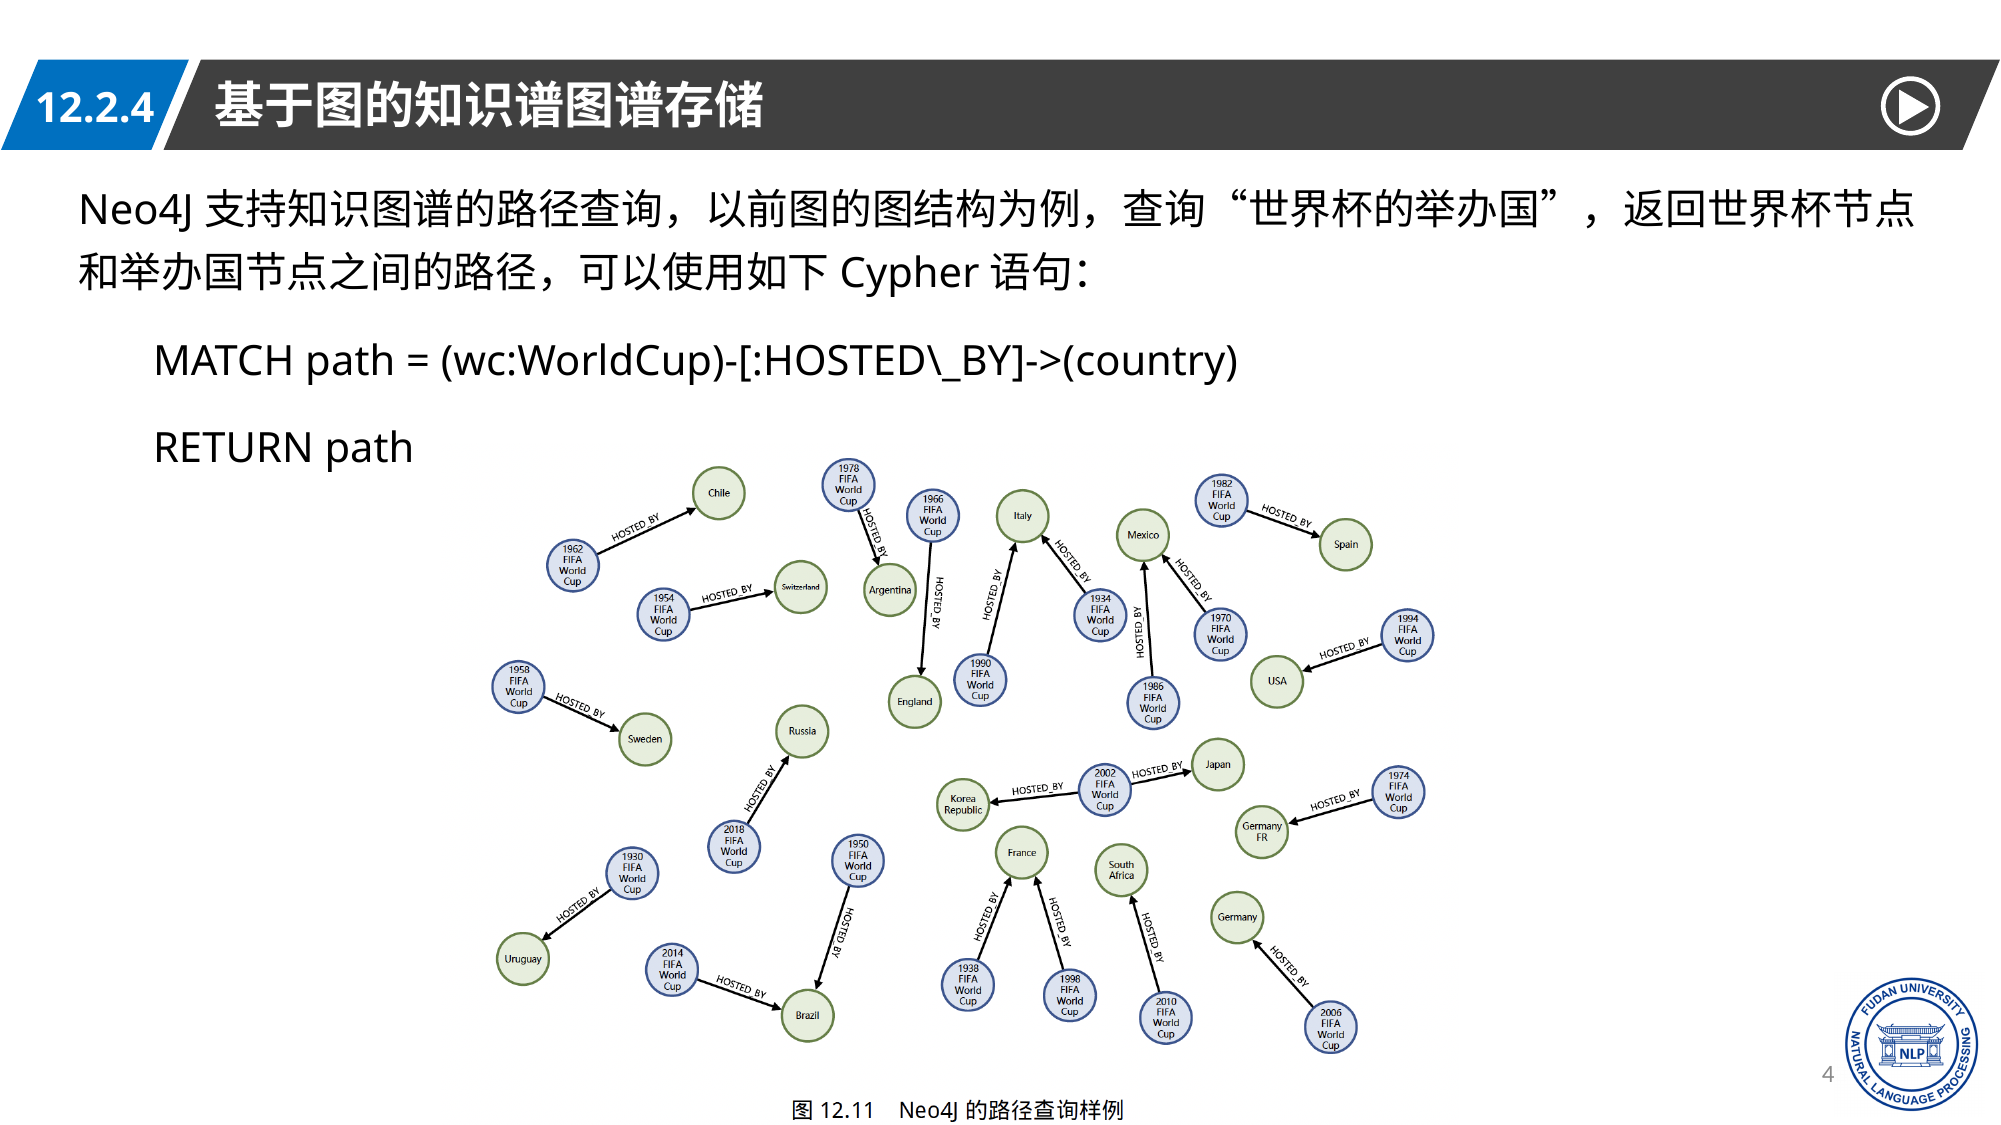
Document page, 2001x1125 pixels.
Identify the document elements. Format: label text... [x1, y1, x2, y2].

text_box [32, 59, 189, 89]
text_box 基于图的知识谱图谱存储 [199, 66, 780, 142]
text_box [163, 59, 2000, 150]
text_box [1, 121, 157, 150]
picture [440, 443, 1459, 1125]
slide_number 43 [1463, 1042, 1863, 1103]
text_box Neo4J支持知识图谱的路径查询，以前图的图结构为例，查询“世界杯的举办国”，返回世界杯节点和举办国节点之间的路径，可以使用如下Cypher语句： MATCH path = (wc:WorldCup)-[:HOSTED\_BY]->(country) RETURN path [63, 163, 1938, 479]
text_box 12.2.4 [13, 73, 177, 138]
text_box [1883, 78, 1939, 134]
picture [1834, 972, 1985, 1117]
